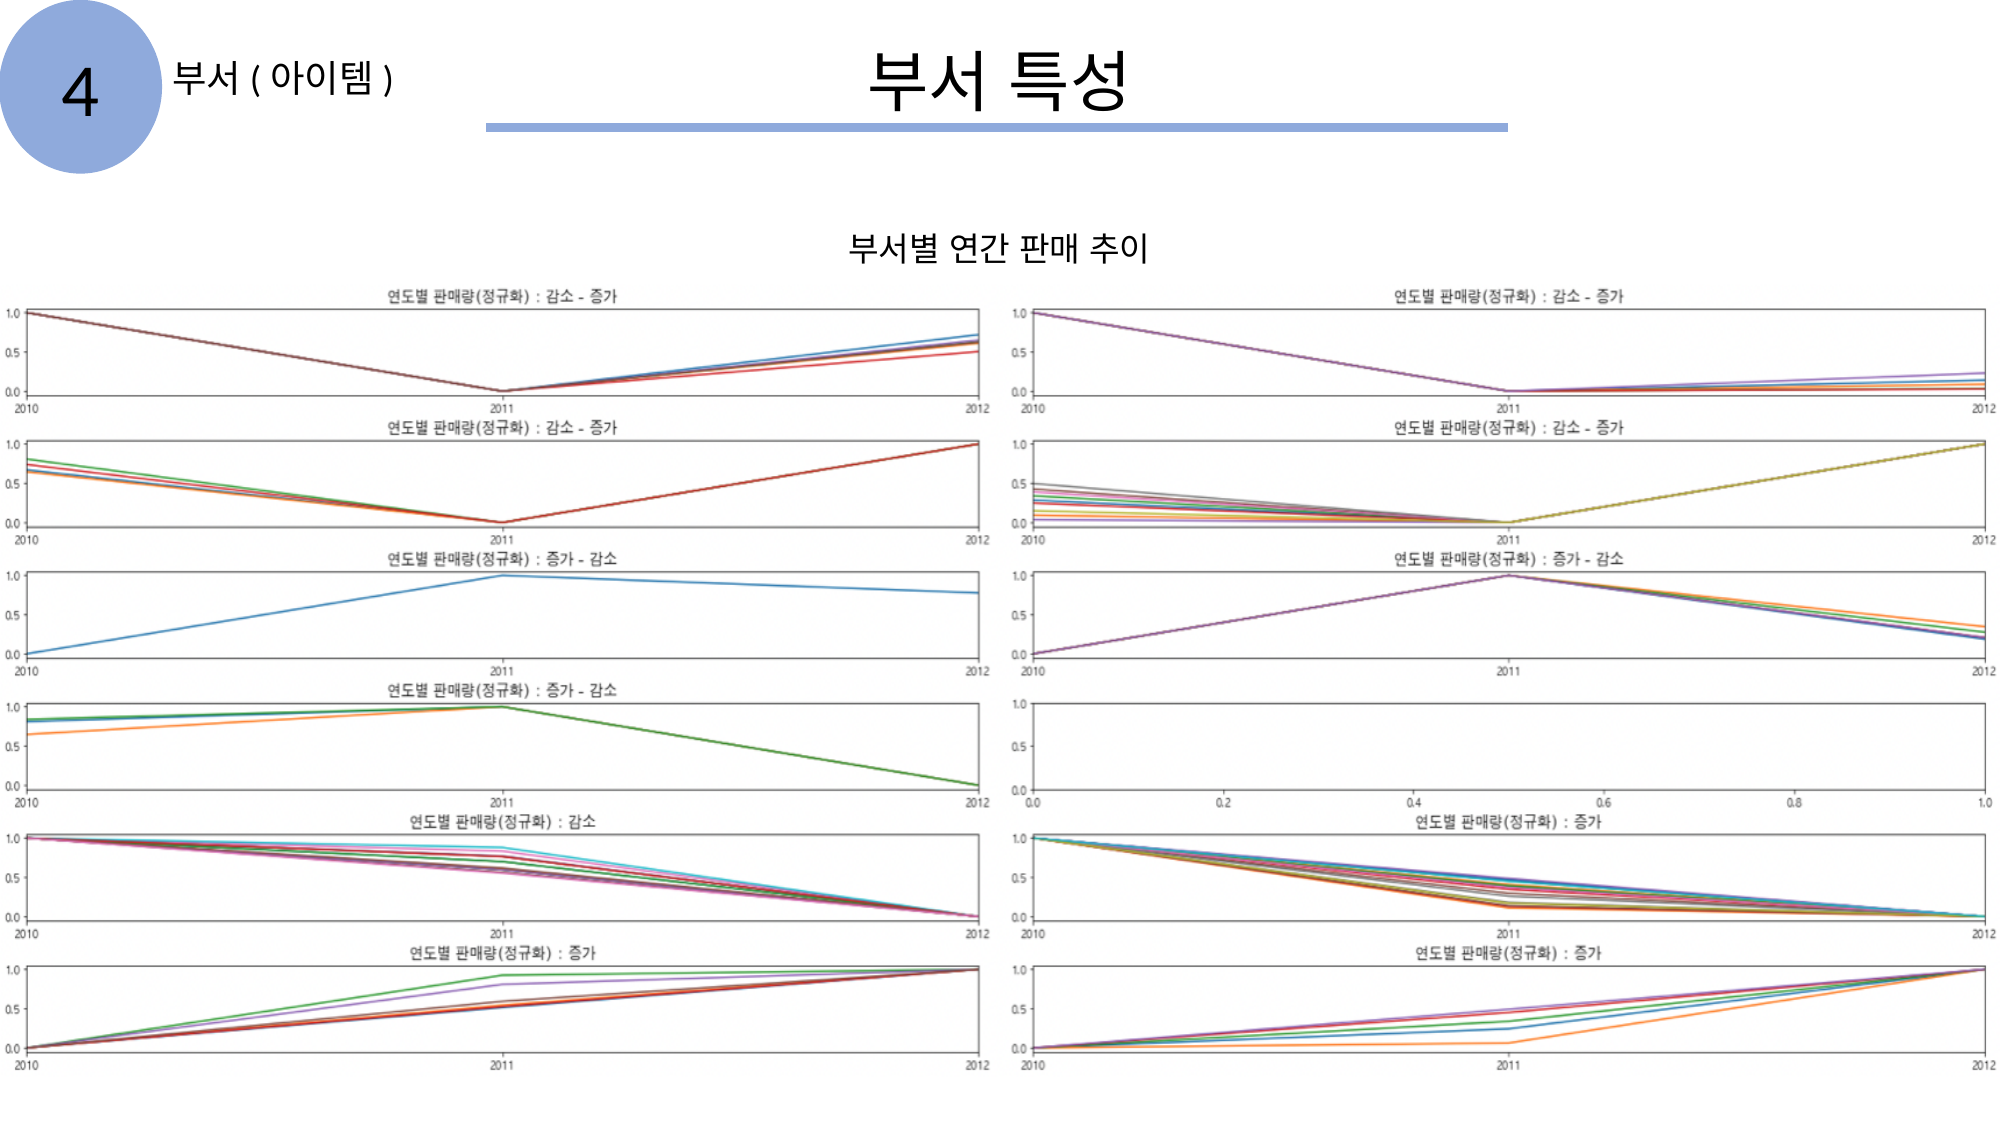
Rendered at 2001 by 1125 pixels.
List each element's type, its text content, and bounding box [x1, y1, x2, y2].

text_box 부서 특성 [305, 32, 1694, 128]
text_box 부서(아이템) [111, 47, 455, 108]
text_box 부서별 연간 판매 추이 [7, 220, 1992, 276]
text_box [486, 123, 1508, 132]
picture [0, 284, 2000, 1078]
text_box 4 [0, 0, 160, 174]
